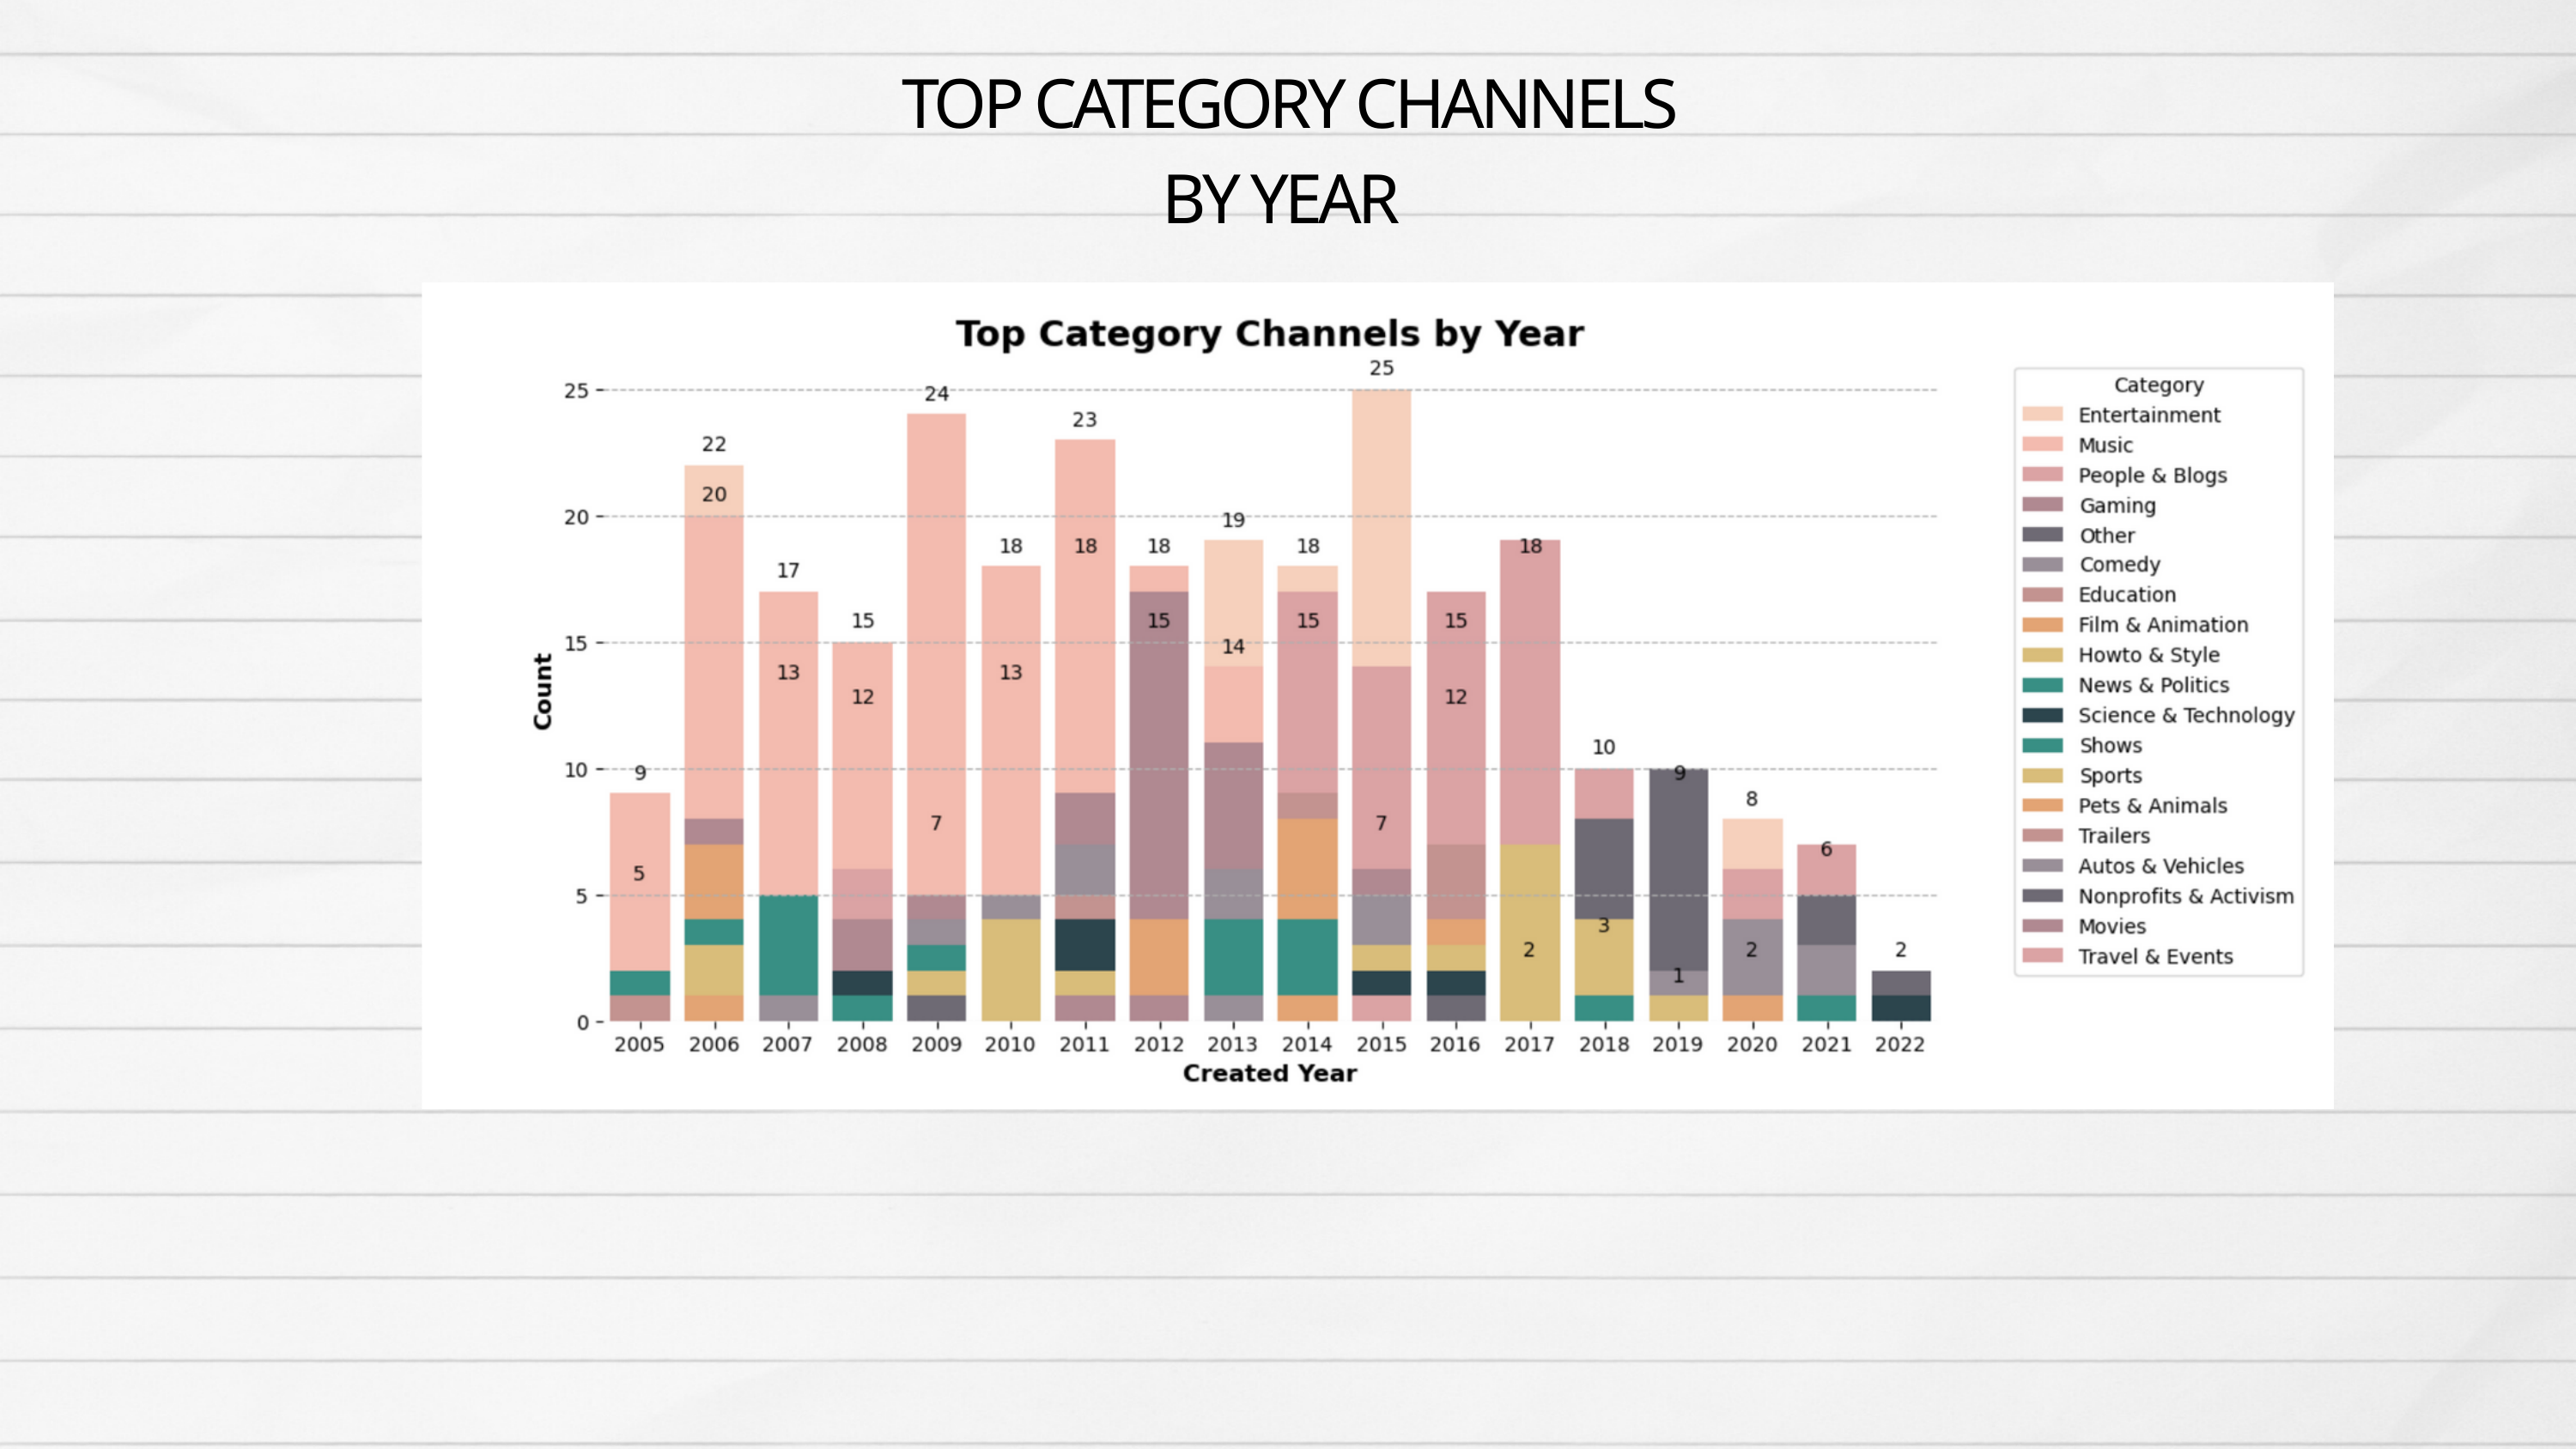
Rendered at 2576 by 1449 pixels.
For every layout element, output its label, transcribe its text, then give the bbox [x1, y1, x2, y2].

text_box [0, 0, 2576, 1449]
text_box TOP CATEGORY CHANNELS BY YEAR [894, 46, 1682, 238]
text_box [422, 282, 2334, 1109]
